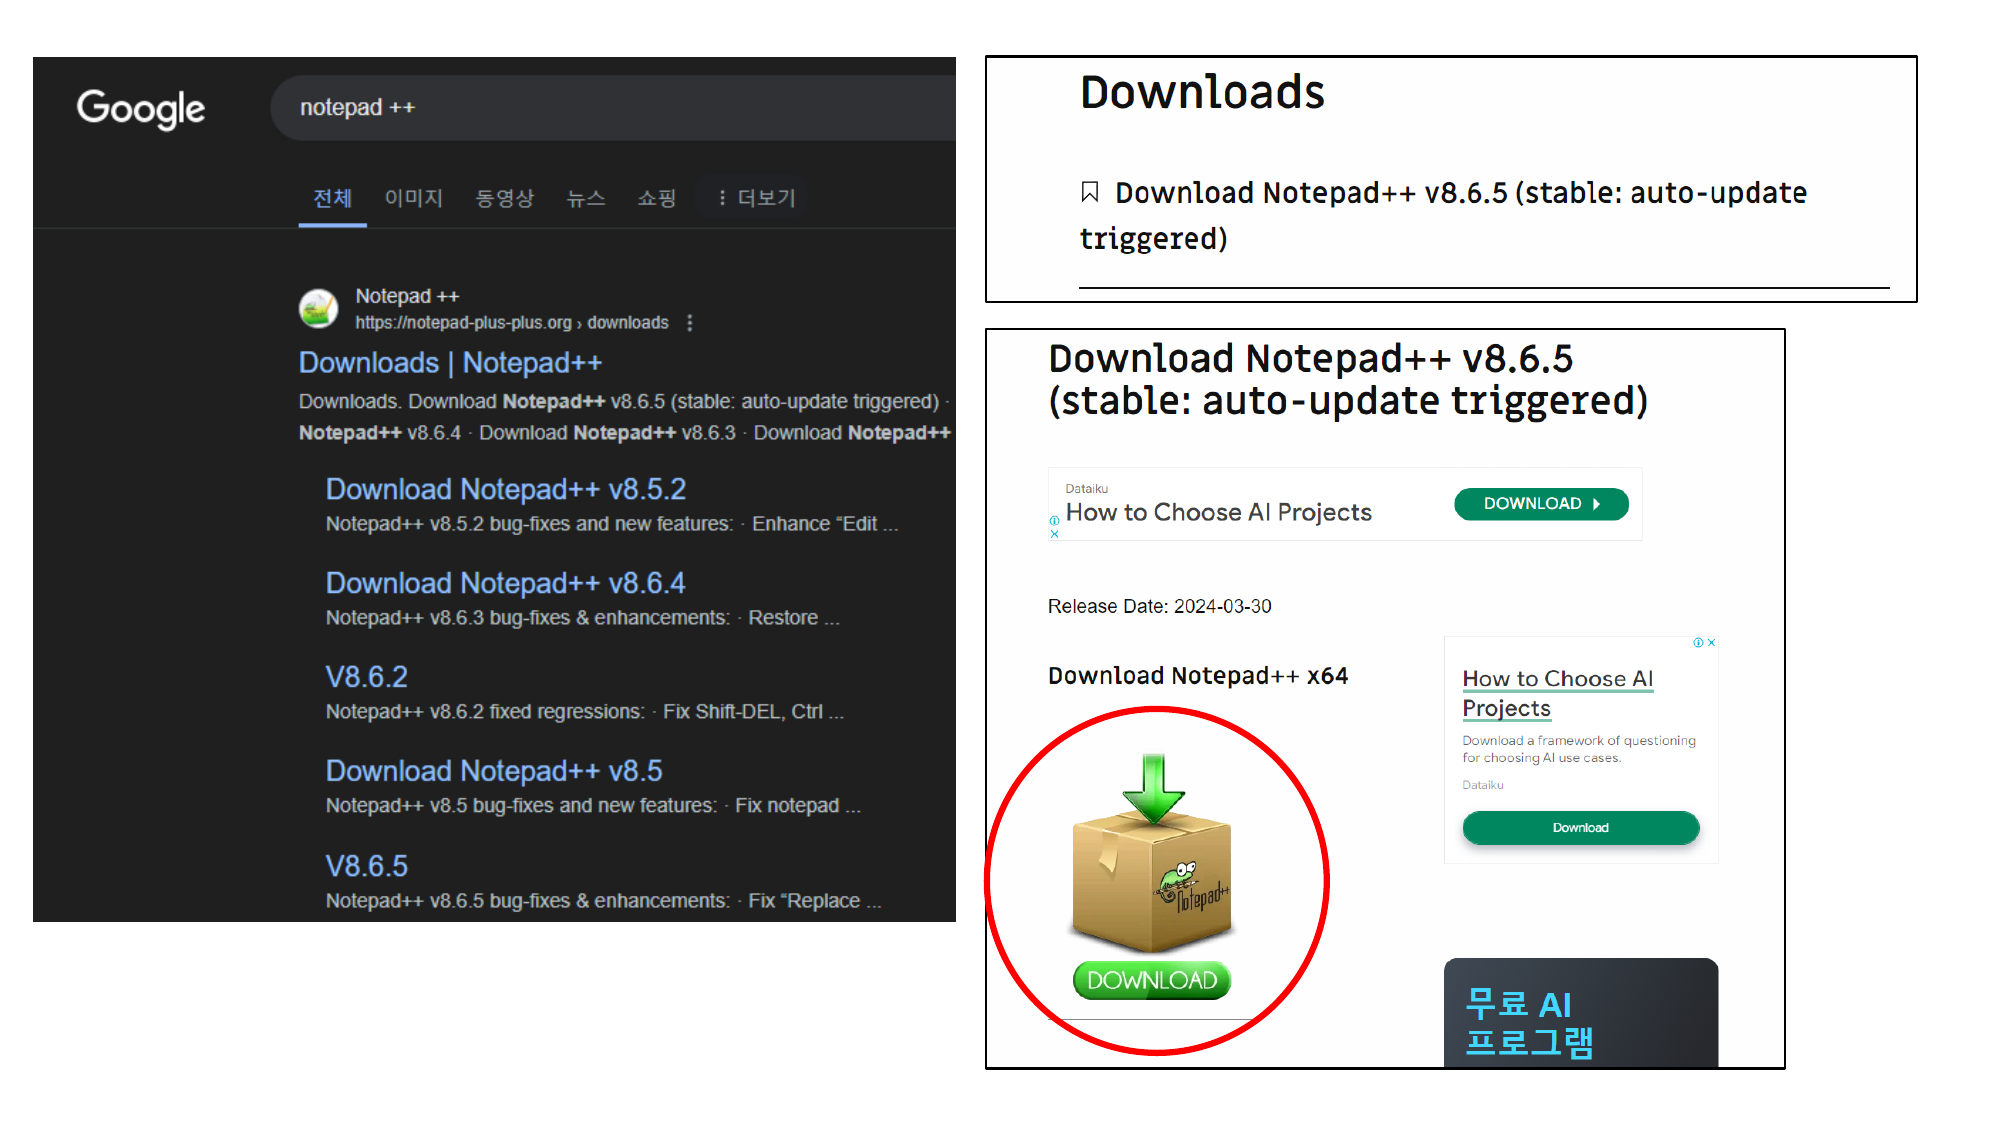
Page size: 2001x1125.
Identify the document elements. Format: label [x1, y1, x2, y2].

picture [986, 329, 1785, 1068]
picture [986, 57, 1916, 302]
picture [33, 57, 956, 922]
